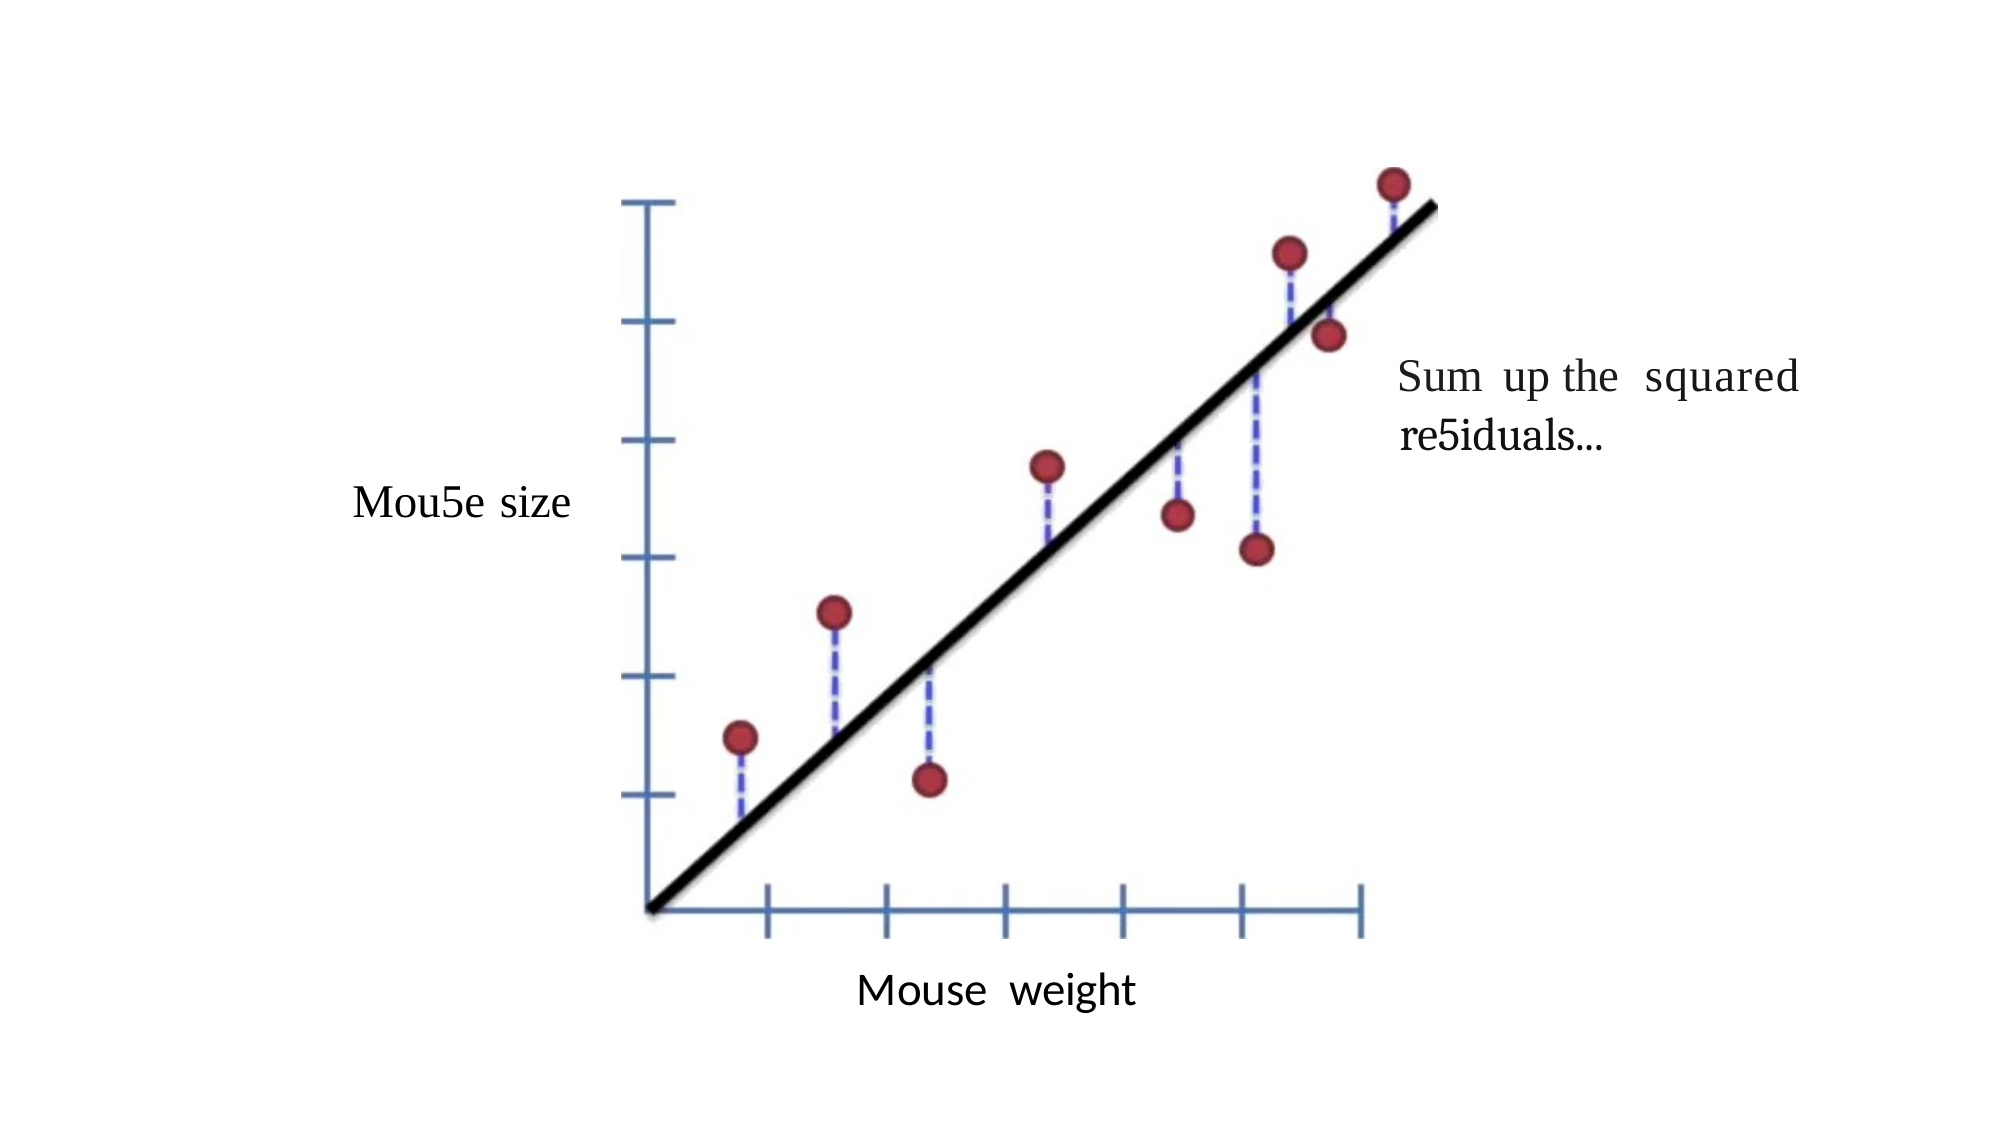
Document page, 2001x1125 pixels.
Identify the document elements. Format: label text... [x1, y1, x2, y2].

text_box Sum up the squared re5iduals... [1441, 342, 1804, 460]
text_box Mou5e size [350, 468, 576, 528]
text_box Mouse weight [854, 967, 1147, 1015]
picture [621, 166, 1438, 940]
